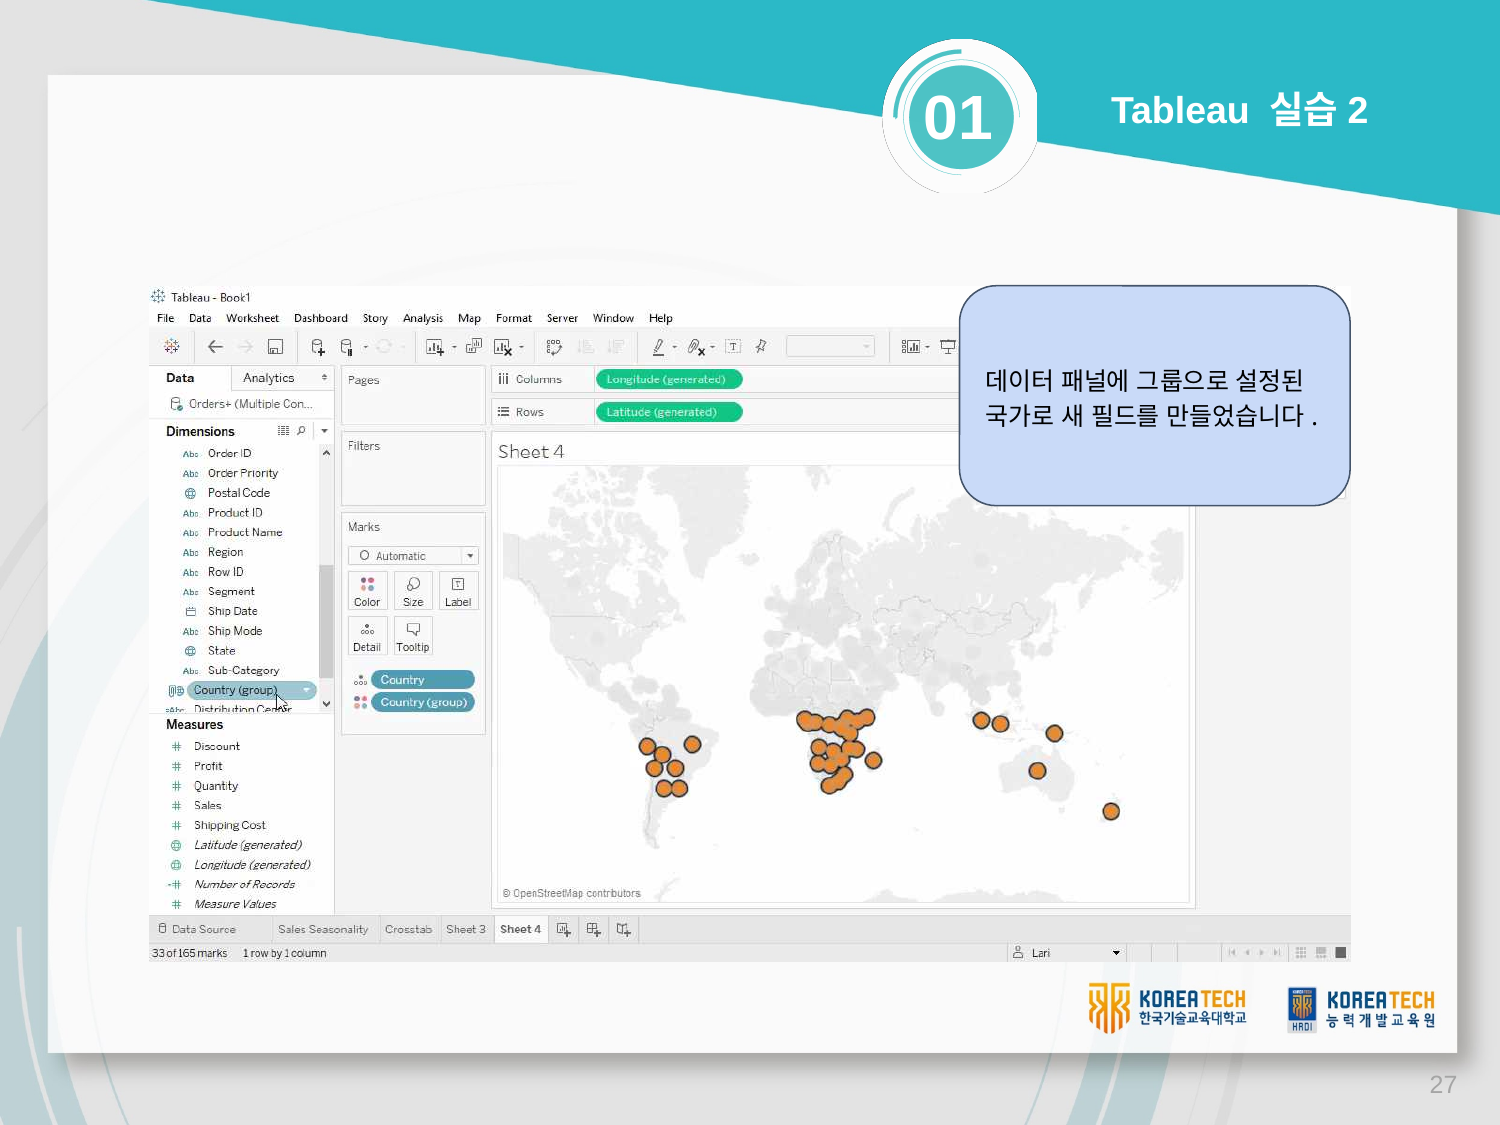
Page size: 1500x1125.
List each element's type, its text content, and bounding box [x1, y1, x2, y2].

slide_number 27 [1225, 1053, 1473, 1114]
picture [0, 0, 1500, 1125]
text_box [120, 170, 1273, 262]
text_box Tableau 실습2 [1046, 78, 1433, 140]
